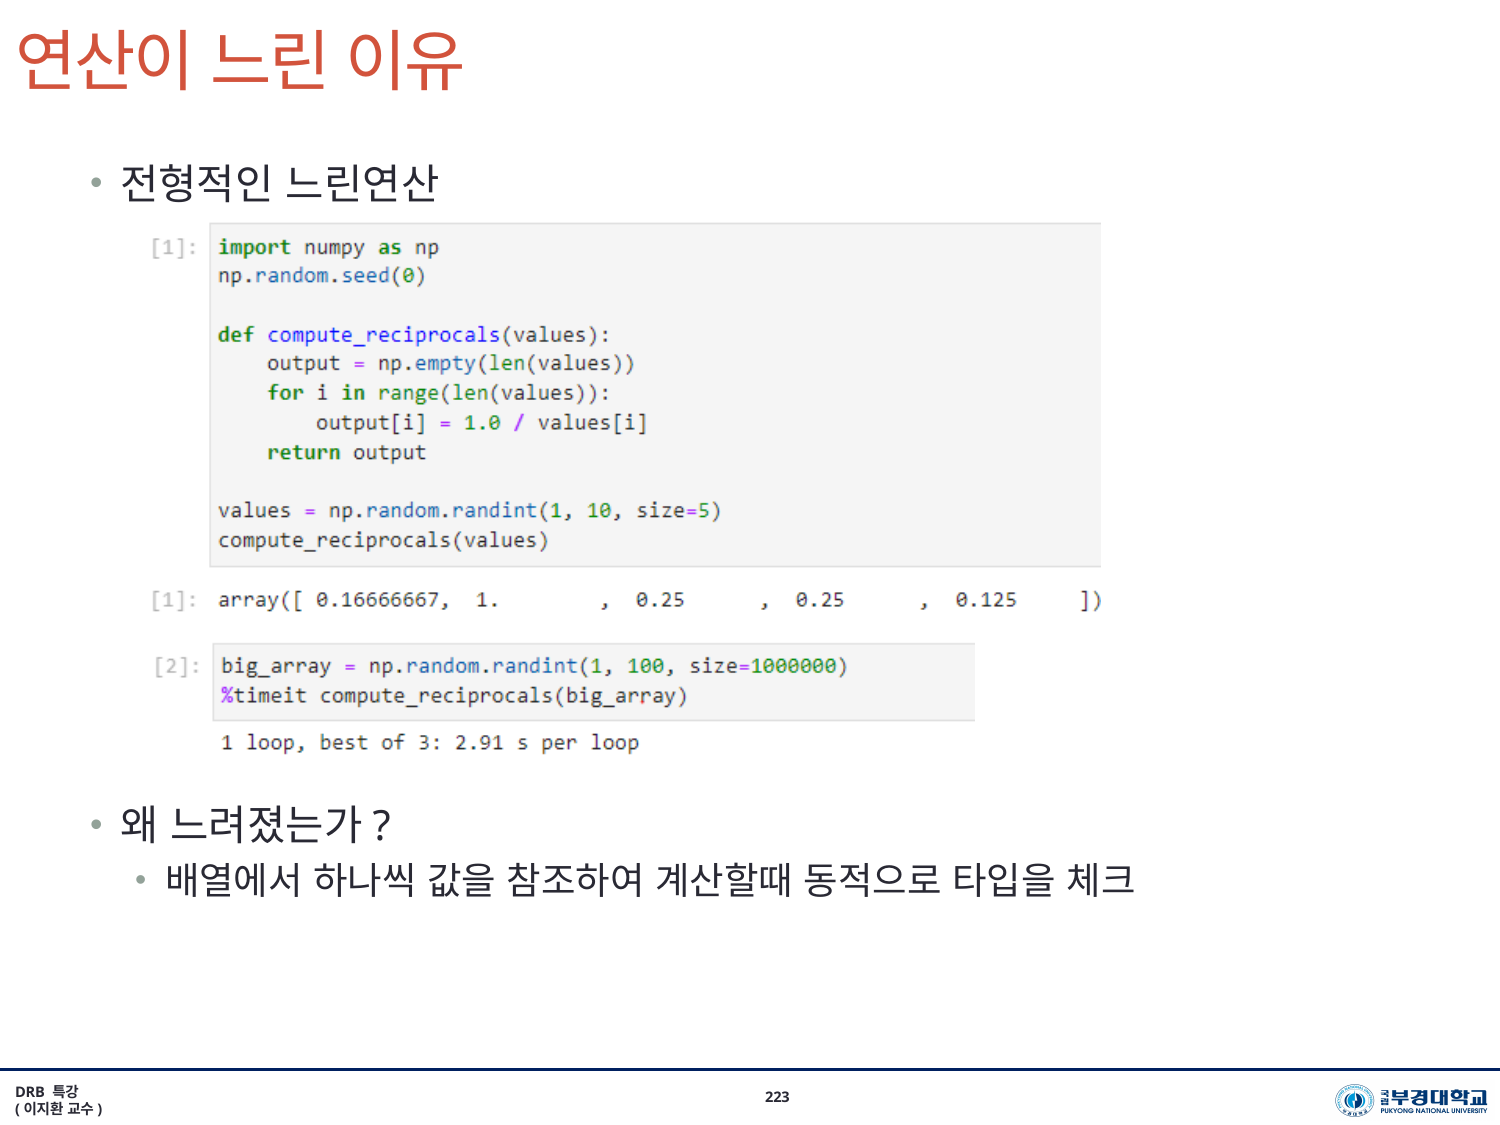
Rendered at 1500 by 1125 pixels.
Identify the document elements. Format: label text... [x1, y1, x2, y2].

slide_number DRB 특강 (이지환 교수) [0, 1082, 303, 1118]
picture [1330, 1079, 1495, 1121]
picture [122, 211, 1102, 771]
list 전형적인 느린연산 왜 느려졌는가? 배열에서 하나씩 값을 참조하여 계산할때 동적으로 타입을 체크 [75, 149, 1425, 1033]
title 연산이 느린 이유 [0, 1, 1500, 116]
